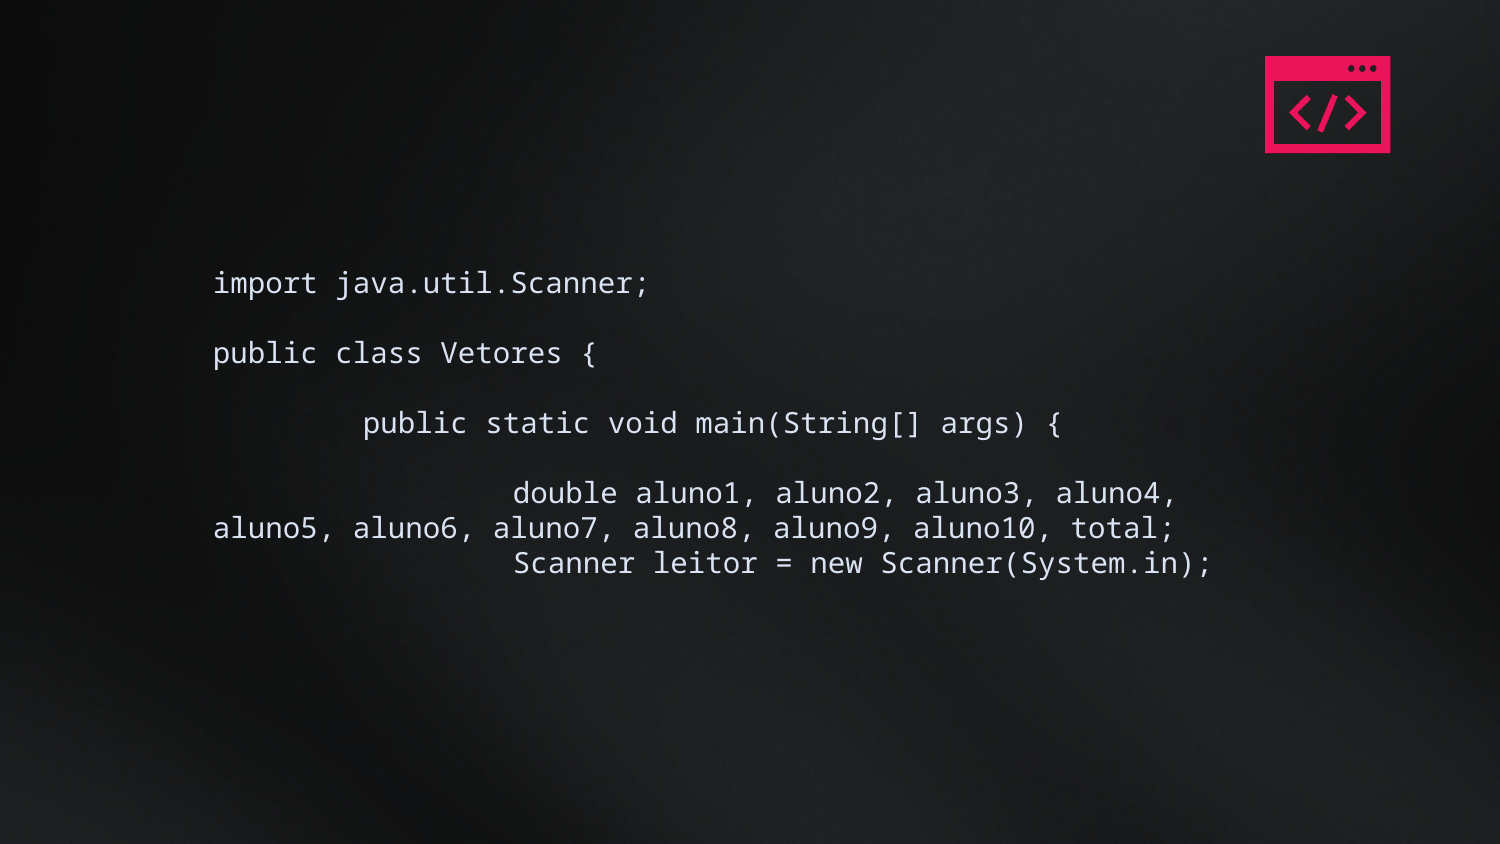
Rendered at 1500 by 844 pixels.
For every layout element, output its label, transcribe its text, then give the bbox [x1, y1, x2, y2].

text_box import java.util.Scanner; public class Vetores { public static void main(String[] args) { double aluno1, aluno2, aluno3, aluno4, aluno5, aluno6, aluno7, aluno8, aluno9, aluno10, total; Scanner leitor = new Scanner(System.in); [197, 362, 1302, 481]
picture [0, 0, 1500, 844]
